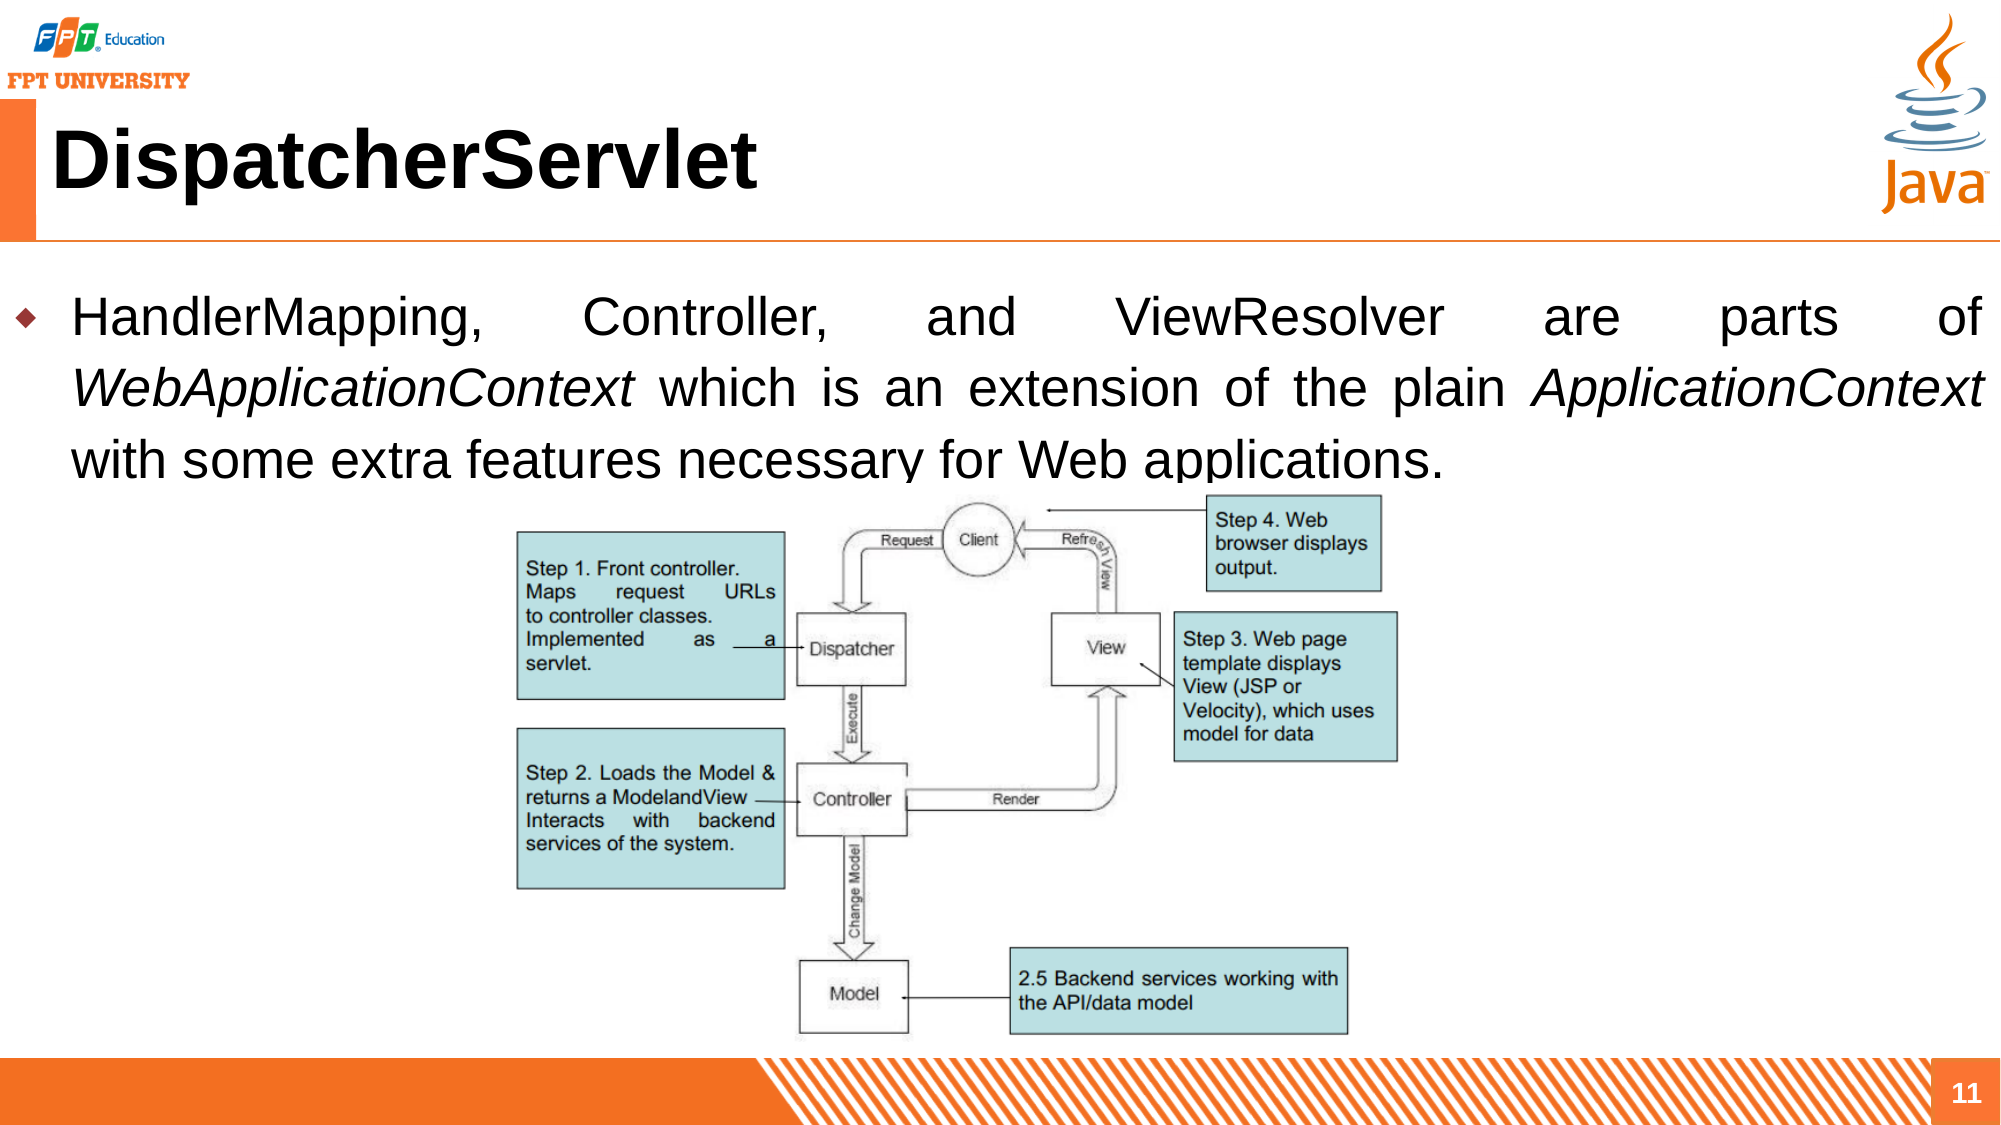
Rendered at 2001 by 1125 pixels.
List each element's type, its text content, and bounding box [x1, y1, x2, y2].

list HandlerMapping, Controller, and ViewResolver are parts of WebApplicationContext which is an extension of the plain ApplicationContext with some extra features necessary for Web applications. [0, 266, 2000, 1057]
picture [0, 1058, 1934, 1125]
picture [497, 483, 1407, 1043]
slide_number 11 [1933, 1059, 2000, 1124]
picture [0, 2, 197, 99]
title DispatcherServlet [36, 108, 1869, 215]
picture [1868, 4, 2000, 226]
